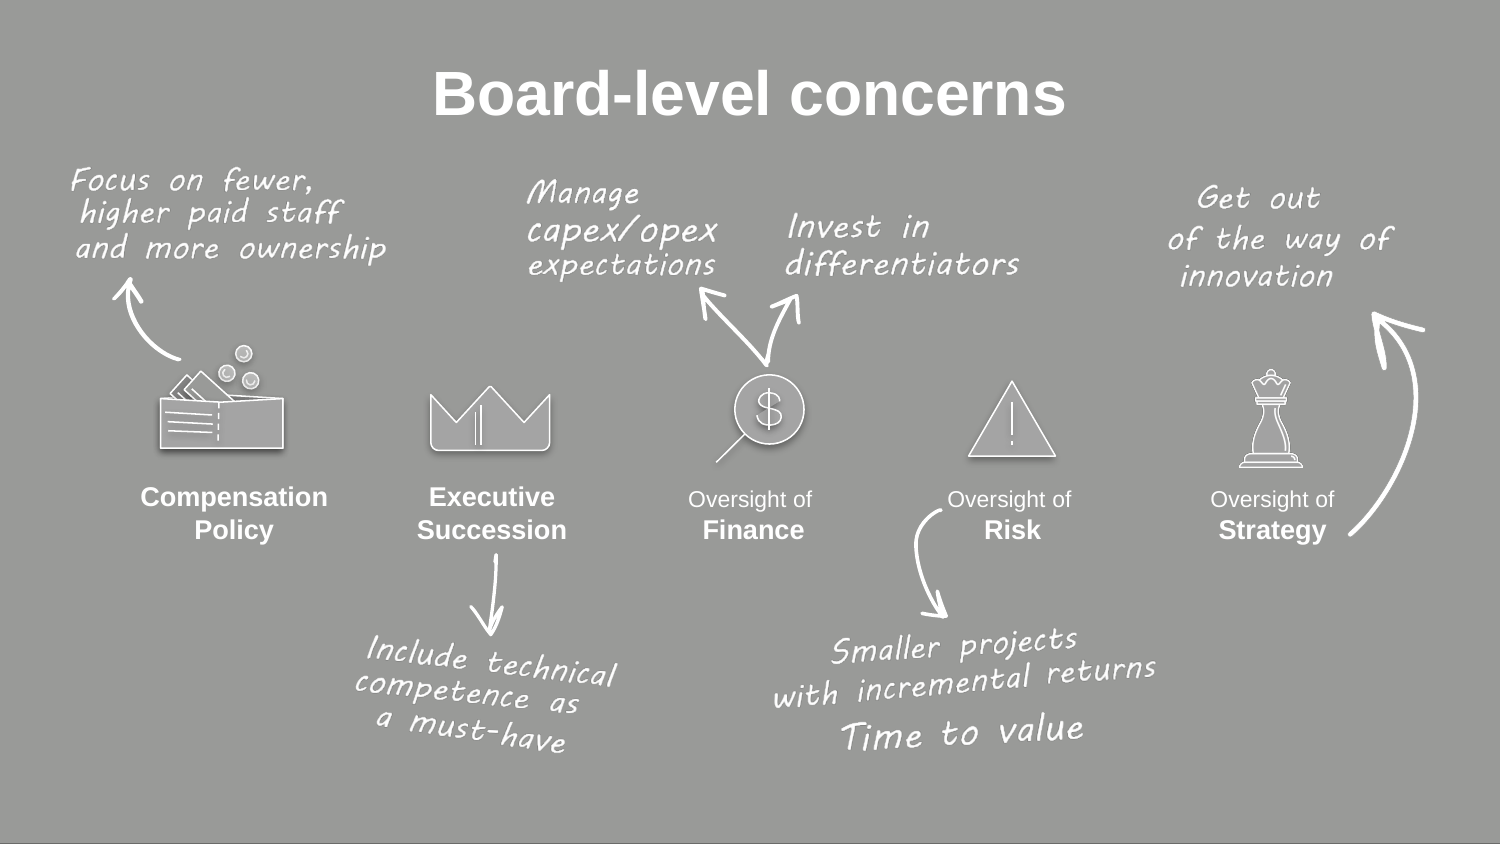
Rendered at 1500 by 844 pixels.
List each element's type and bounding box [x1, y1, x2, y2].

text_box [160, 344, 284, 449]
picture [747, 608, 1176, 790]
text_box [0, 0, 1500, 844]
picture [1144, 169, 1456, 319]
picture [1239, 369, 1303, 468]
picture [501, 164, 756, 308]
text_box [968, 380, 1056, 457]
picture [761, 197, 1039, 310]
picture [328, 616, 645, 790]
text_box [497, 167, 1042, 317]
picture [47, 151, 407, 291]
text_box [430, 386, 550, 451]
text_box [715, 374, 805, 463]
